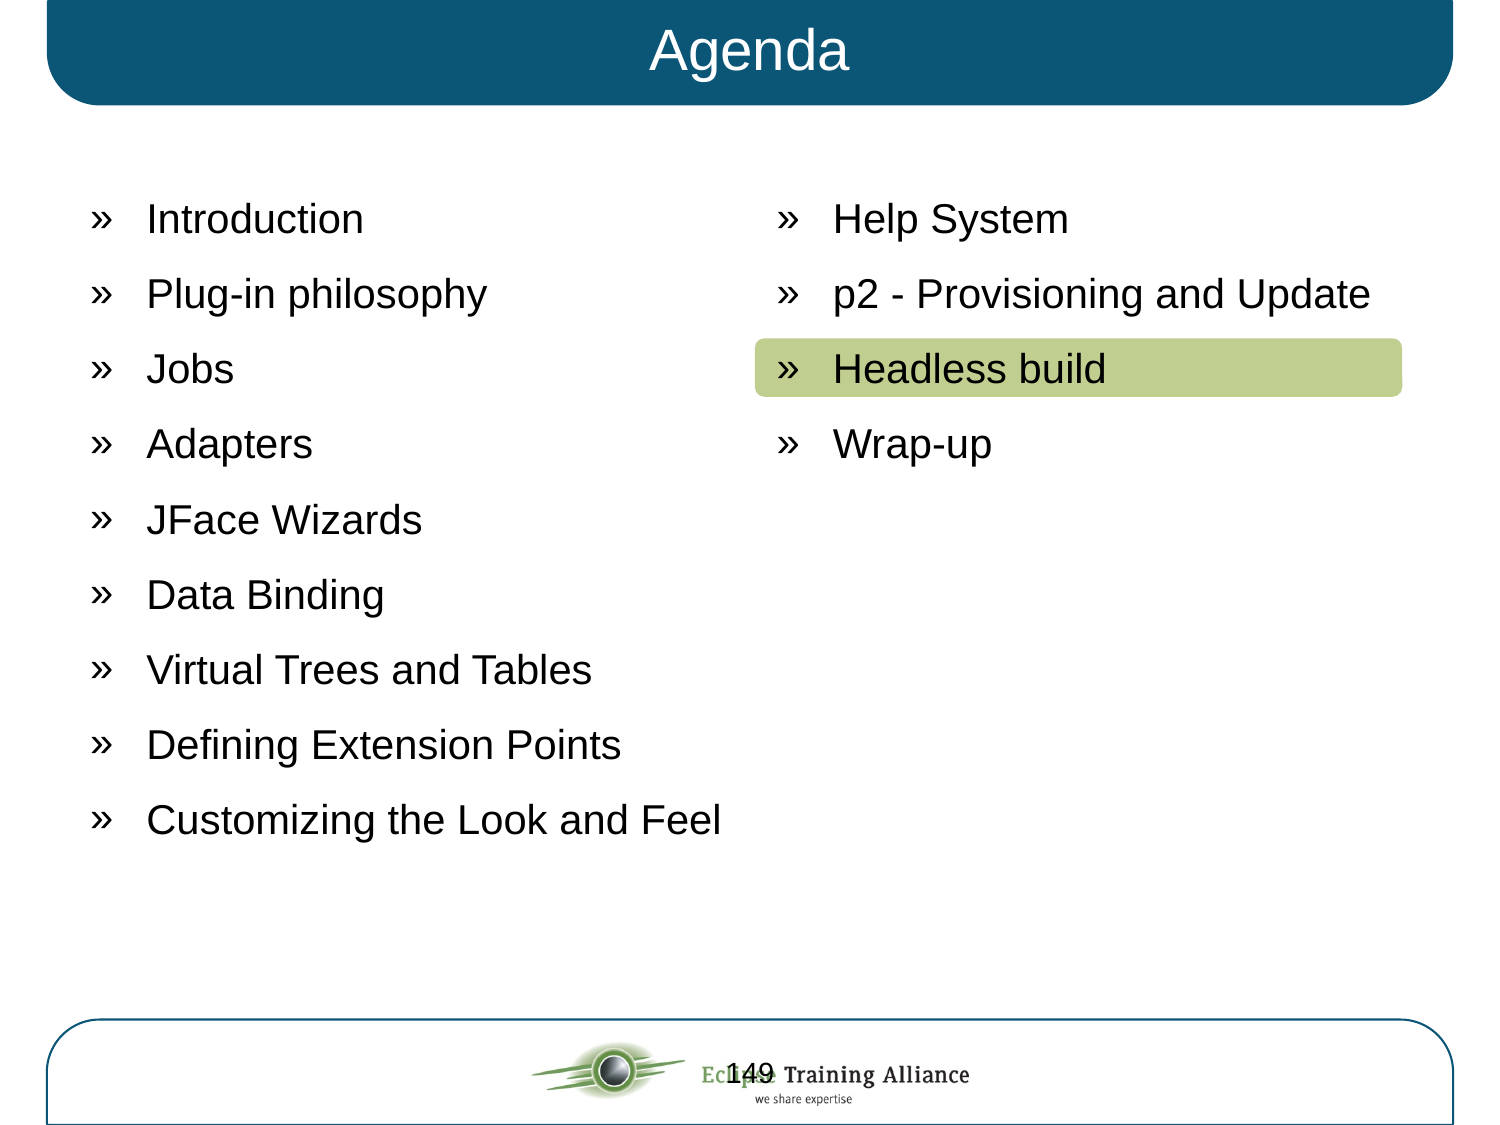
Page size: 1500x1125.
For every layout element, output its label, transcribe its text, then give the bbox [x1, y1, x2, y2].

text_box [752, 337, 761, 399]
list Help System p2 - Provisioning and Update Headless build Wrap-up [761, 184, 1425, 997]
slide_number 149 [662, 1041, 838, 1102]
list Introduction Plug-in philosophy Jobs Adapters JFace Wizards Data Binding Virtual Trees and Tables Defining Extension Points Customizing the Look and Feel [75, 184, 738, 1000]
picture [531, 1038, 969, 1106]
title Agenda [82, 0, 1418, 94]
